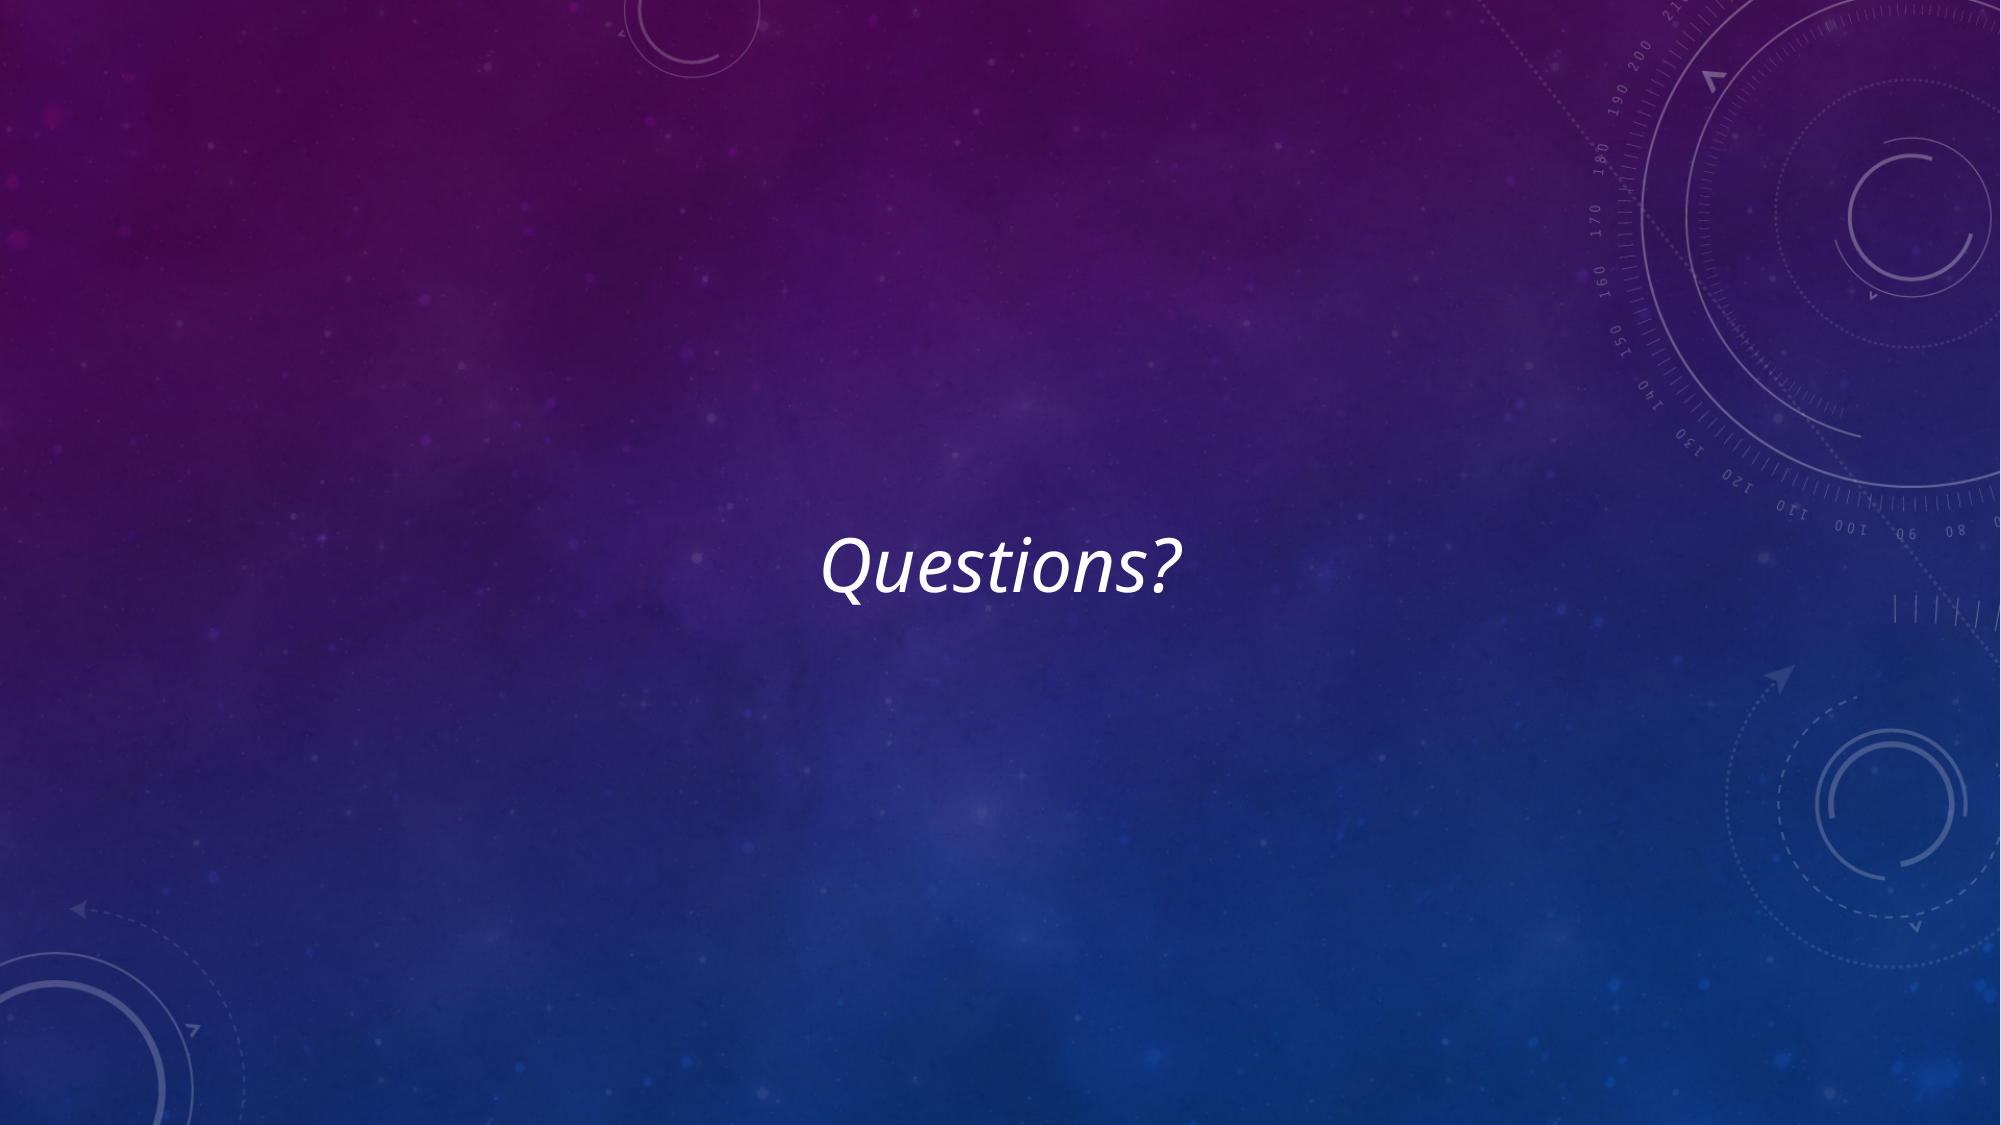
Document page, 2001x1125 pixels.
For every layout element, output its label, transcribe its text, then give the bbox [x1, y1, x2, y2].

picture [0, 0, 2001, 1125]
title Questions? [169, 443, 1831, 682]
